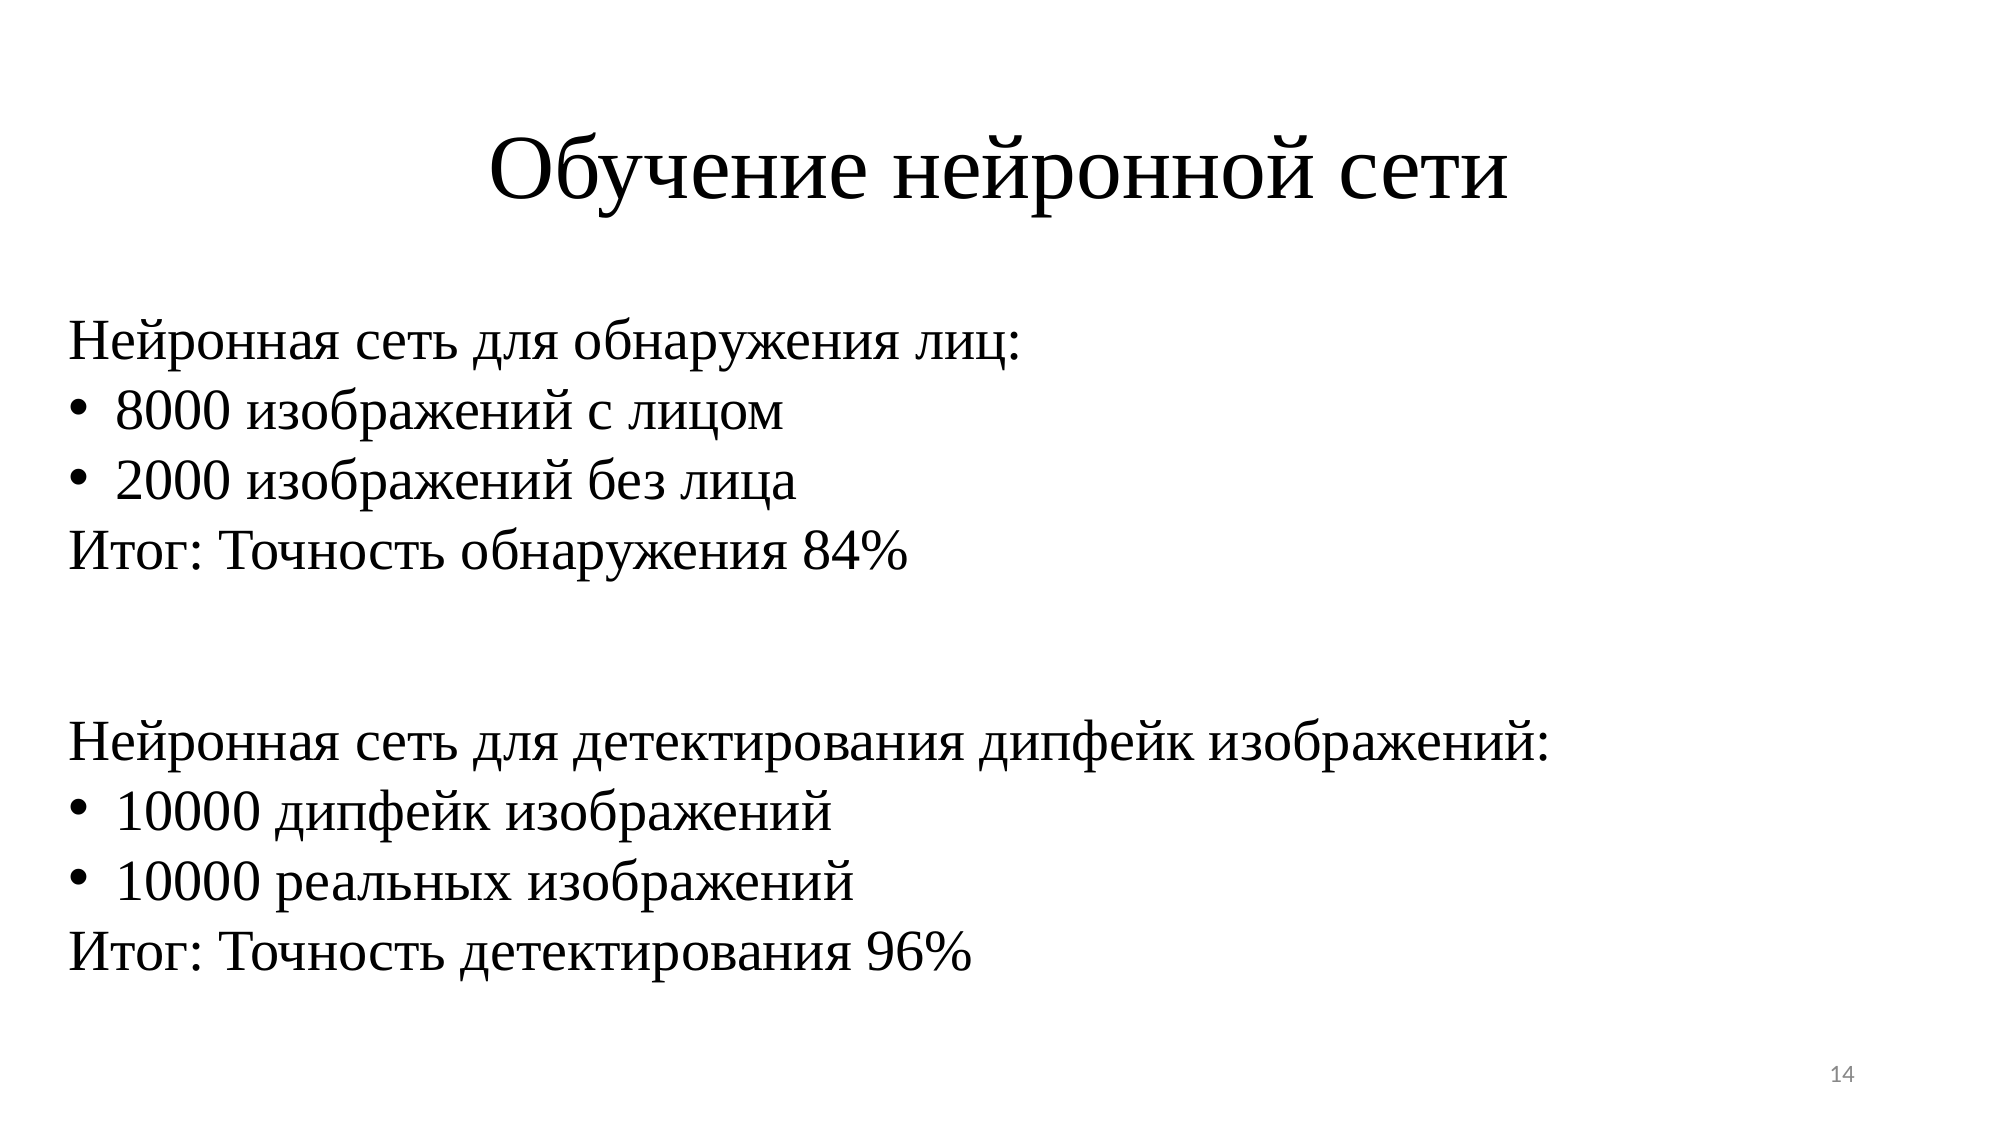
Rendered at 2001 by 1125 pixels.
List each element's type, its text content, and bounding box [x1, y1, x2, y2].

text_box Нейронная сеть для обнаружения лиц: 8000 изображений с лицом 2000 изображений без лица Итог: Точность обнаружения 84% [60, 293, 1173, 589]
text_box Нейронная сеть для детектирования дипфейк изображений: 10000 дипфейк изображений 10000 реальных изображений Итог: Точность детектирования 96% [60, 694, 1600, 990]
title Обучение нейронной сети [136, 59, 1863, 278]
slide_number 14 [1819, 1051, 1863, 1094]
